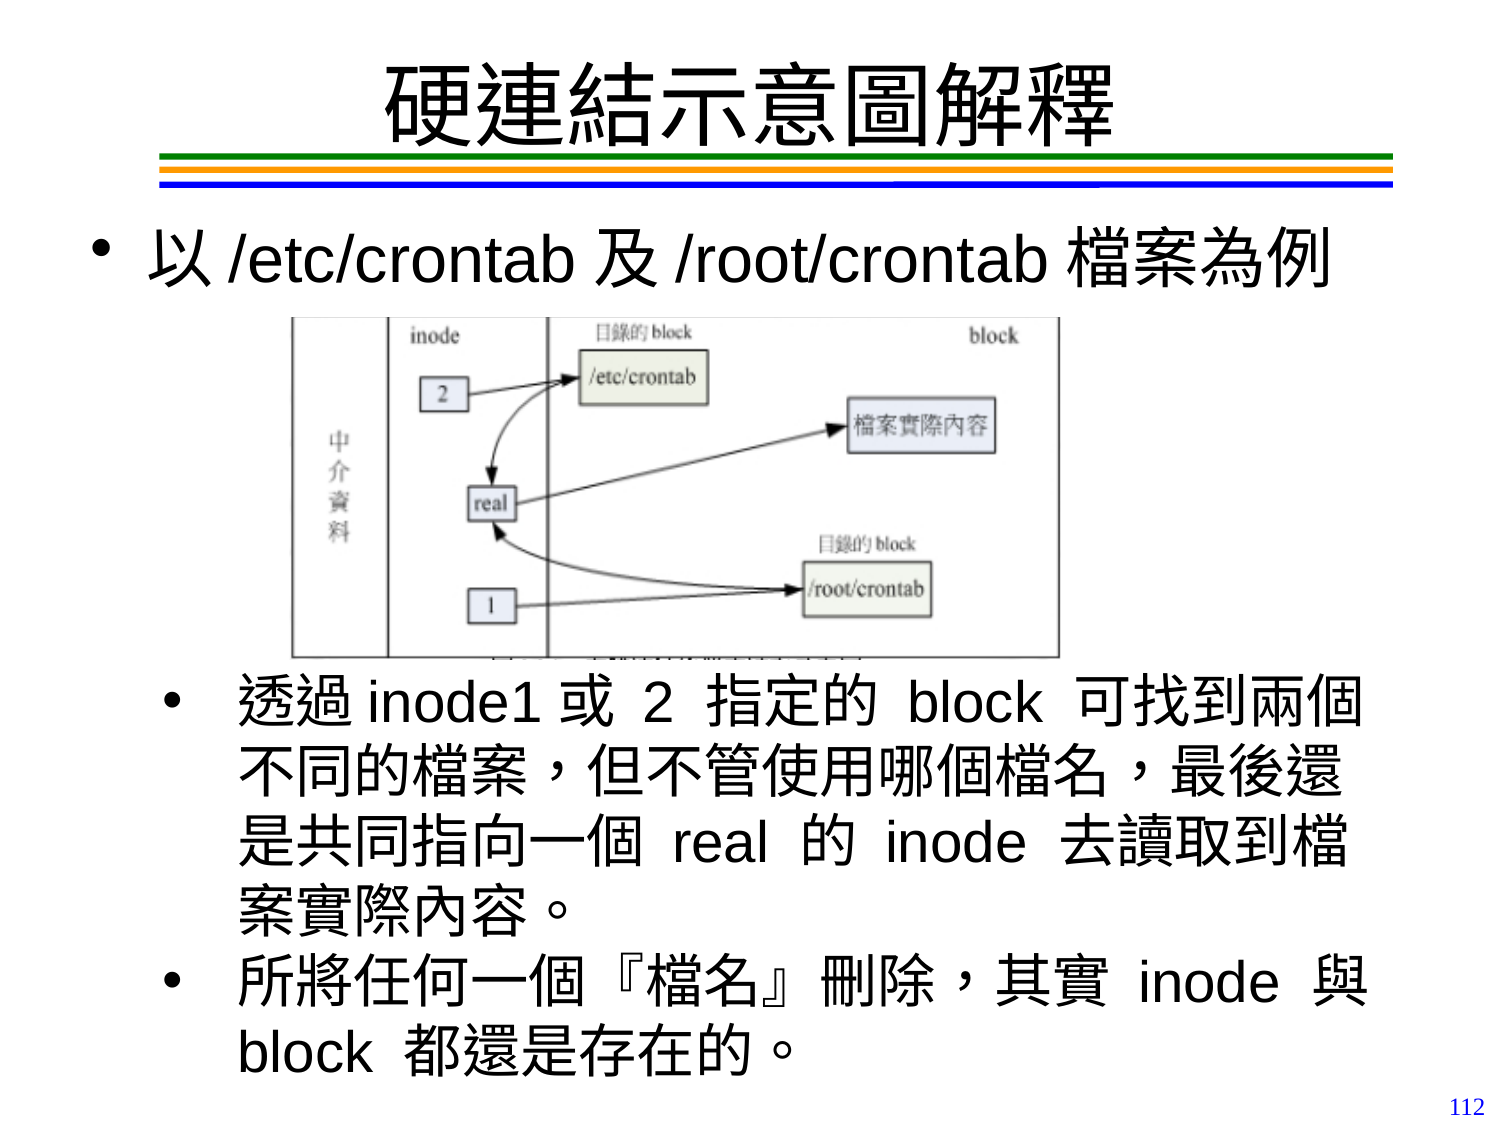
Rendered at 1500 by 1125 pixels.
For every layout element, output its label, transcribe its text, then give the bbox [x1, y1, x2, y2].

text_box 透過inode1或 2 指定的 block 可找到兩個不同的檔案，但不管使用哪個檔名，最後還是共同指向一個 real 的 inode 去讀取到檔案實際內容。 所將任何一個『檔名』刪除，其實 inode 與 block 都還是存在的。 [147, 656, 1388, 1092]
slide_number 112 [1150, 1082, 1500, 1119]
title 硬連結示意圖解釋 [75, 45, 1425, 161]
list 以/etc/crontab及/root/crontab檔案為例 [75, 207, 1425, 1005]
picture [289, 316, 1061, 660]
